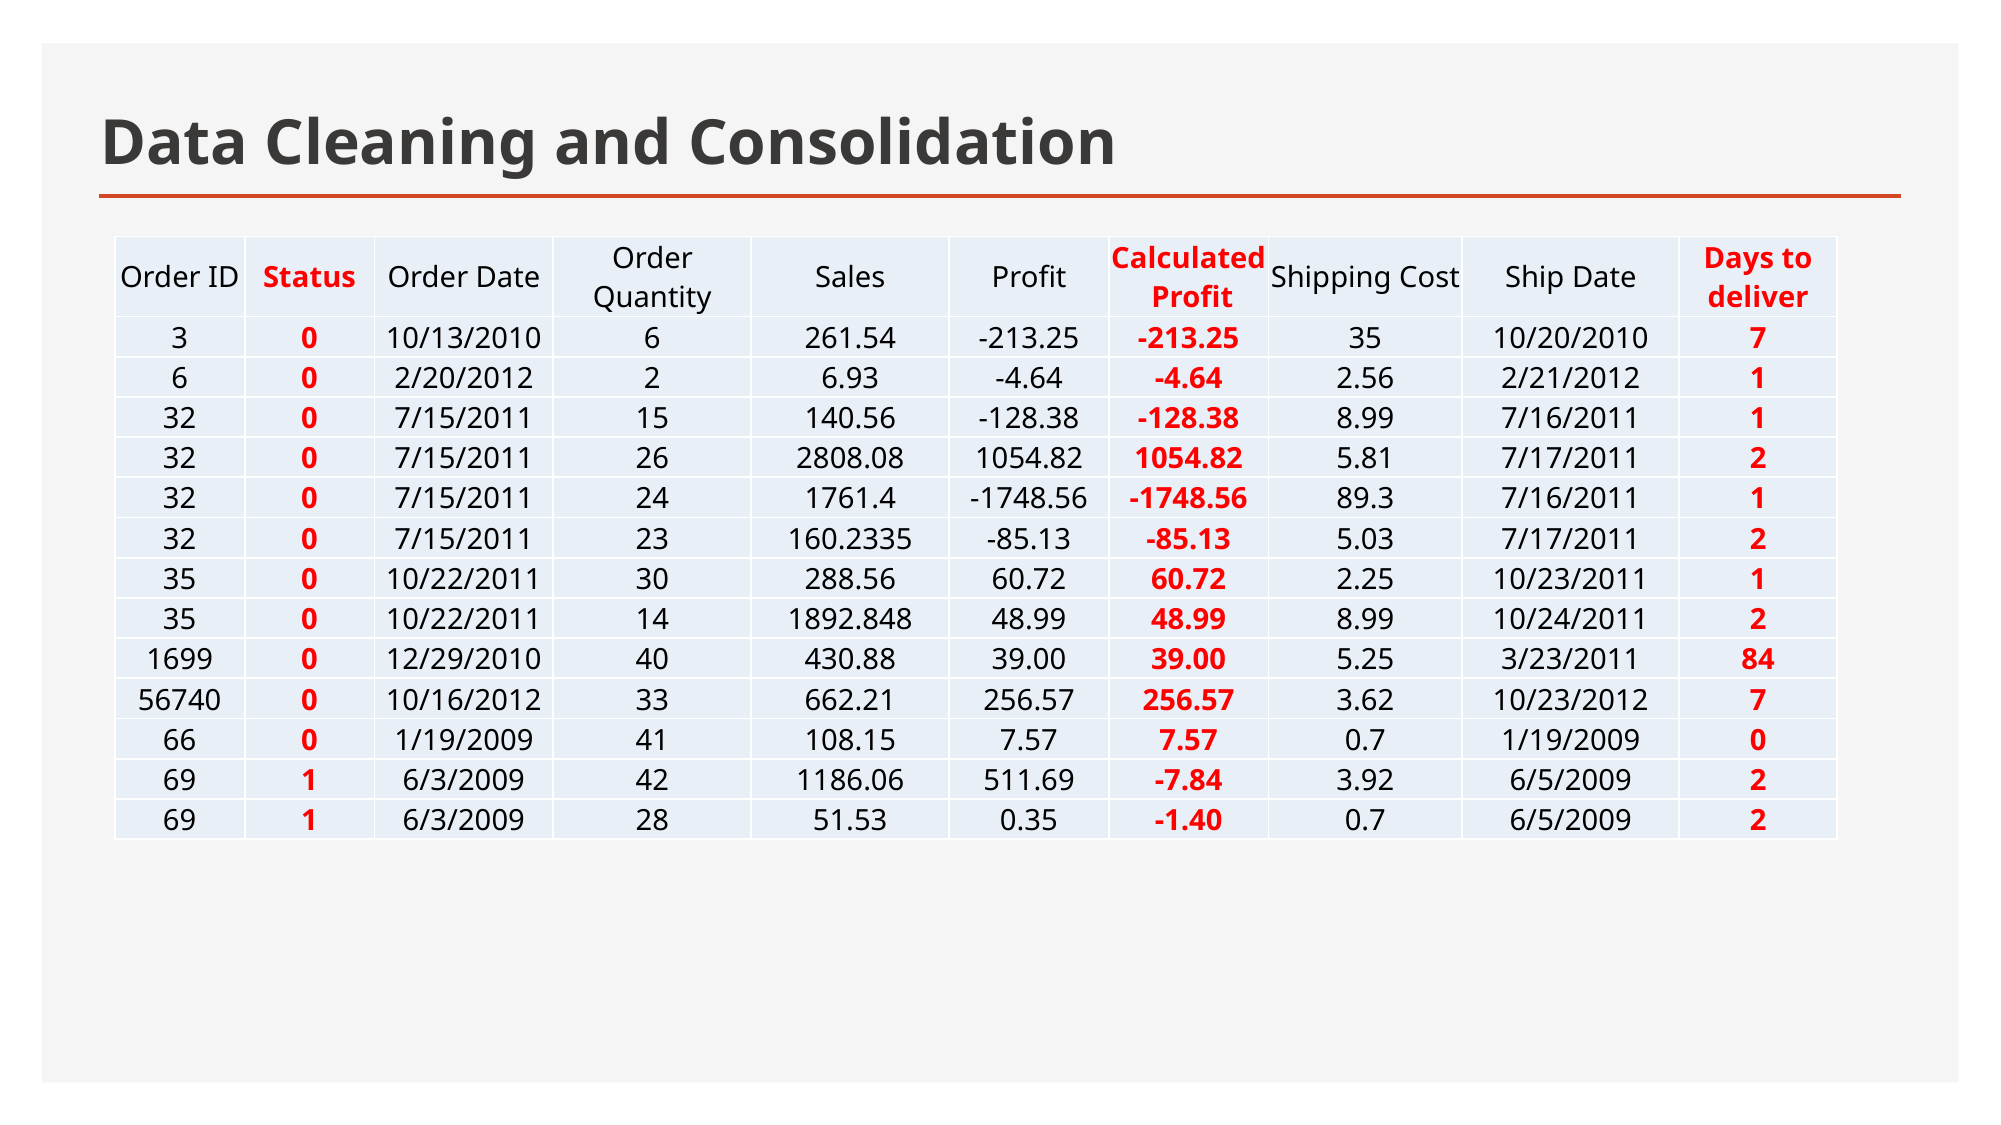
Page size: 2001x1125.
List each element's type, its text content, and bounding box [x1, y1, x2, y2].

table_cell 2 [1680, 760, 1836, 798]
table_cell 140.56 [752, 398, 948, 436]
table_cell 2 [1680, 800, 1836, 838]
table_cell 0 [246, 358, 374, 396]
table_cell 261.54 [752, 317, 948, 356]
table_cell 10/23/2012 [1463, 679, 1678, 718]
table_cell 32 [116, 438, 244, 476]
table_cell 32 [116, 518, 244, 557]
table_cell 6/3/2009 [375, 760, 552, 798]
table_cell 2 [554, 358, 750, 396]
table_cell 66 [116, 719, 244, 758]
table_cell 1 [246, 760, 374, 798]
table_cell 2808.08 [752, 438, 948, 476]
table_cell 89.3 [1269, 478, 1461, 517]
table_cell 108.15 [752, 719, 948, 758]
table_cell 1 [1680, 559, 1836, 597]
table_cell 40 [554, 639, 750, 677]
table_cell 42 [554, 760, 750, 798]
table_cell -4.64 [1110, 358, 1268, 396]
table_cell 1761.4 [752, 478, 948, 517]
table_cell 1054.82 [950, 438, 1108, 476]
table_cell -1.40 [1110, 800, 1268, 838]
table_cell 0.35 [950, 800, 1108, 838]
table_cell 256.57 [950, 679, 1108, 718]
table_cell 1 [246, 800, 374, 838]
table_cell 7 [1680, 679, 1836, 718]
table_cell 6 [554, 317, 750, 356]
table_cell 1 [1680, 478, 1836, 517]
table_cell 1892.848 [752, 599, 948, 637]
table_cell 0 [246, 639, 374, 677]
table_cell 0 [246, 599, 374, 637]
table_cell 51.53 [752, 800, 948, 838]
table_cell 2.25 [1269, 559, 1461, 597]
table_cell 288.56 [752, 559, 948, 597]
table_cell 7/17/2011 [1463, 518, 1678, 557]
table_cell 1/19/2009 [1463, 719, 1678, 758]
table_cell 7.57 [1110, 719, 1268, 758]
table_cell 0 [246, 518, 374, 557]
table_header Order ID [116, 237, 244, 316]
table_cell 48.99 [950, 599, 1108, 637]
table_cell 7/15/2011 [375, 438, 552, 476]
table_cell 0 [246, 398, 374, 436]
table_cell 160.2335 [752, 518, 948, 557]
table_header Status [246, 237, 374, 316]
table_cell 33 [554, 679, 750, 718]
table_cell 35 [1269, 317, 1461, 356]
table_cell -128.38 [1110, 398, 1268, 436]
table_cell 6/5/2009 [1463, 800, 1678, 838]
table_cell -4.64 [950, 358, 1108, 396]
table_cell 84 [1680, 639, 1836, 677]
table_cell 256.57 [1110, 679, 1268, 718]
table_header Shipping Cost [1269, 237, 1461, 316]
table_cell 0 [246, 719, 374, 758]
table_cell -85.13 [950, 518, 1108, 557]
table_cell 14 [554, 599, 750, 637]
table_cell 7/17/2011 [1463, 438, 1678, 476]
table_cell 7/15/2011 [375, 398, 552, 436]
table_cell 1699 [116, 639, 244, 677]
table_cell 3.92 [1269, 760, 1461, 798]
table_cell 5.25 [1269, 639, 1461, 677]
table_cell 32 [116, 398, 244, 436]
table_cell 32 [116, 478, 244, 517]
table_cell 2.56 [1269, 358, 1461, 396]
table_cell -128.38 [950, 398, 1108, 436]
table_cell 10/16/2012 [375, 679, 552, 718]
table_cell 8.99 [1269, 599, 1461, 637]
table_cell 56740 [116, 679, 244, 718]
table_cell 0 [246, 317, 374, 356]
table_cell 10/20/2010 [1463, 317, 1678, 356]
table_cell 15 [554, 398, 750, 436]
table_cell 6.93 [752, 358, 948, 396]
table_cell 39.00 [1110, 639, 1268, 677]
table_cell 1 [1680, 358, 1836, 396]
table_cell 7/16/2011 [1463, 398, 1678, 436]
table_cell 28 [554, 800, 750, 838]
table_cell 662.21 [752, 679, 948, 718]
table_cell 1/19/2009 [375, 719, 552, 758]
table_cell 39.00 [950, 639, 1108, 677]
table_cell 10/13/2010 [375, 317, 552, 356]
table_cell 7/15/2011 [375, 518, 552, 557]
table_cell 12/29/2010 [375, 639, 552, 677]
table_cell 48.99 [1110, 599, 1268, 637]
table_cell 69 [116, 800, 244, 838]
table_cell 5.03 [1269, 518, 1461, 557]
table_cell 0 [246, 478, 374, 517]
table_cell -1748.56 [1110, 478, 1268, 517]
table_cell 10/23/2011 [1463, 559, 1678, 597]
table_cell 1054.82 [1110, 438, 1268, 476]
table_cell 6 [116, 358, 244, 396]
table_cell 0.7 [1269, 800, 1461, 838]
table_cell 7 [1680, 317, 1836, 356]
table_cell 5.81 [1269, 438, 1461, 476]
table_cell 0 [246, 679, 374, 718]
table_cell 3/23/2011 [1463, 639, 1678, 677]
table_cell 0.7 [1269, 719, 1461, 758]
table_cell 0 [246, 559, 374, 597]
table_cell -1748.56 [950, 478, 1108, 517]
table_header Order Date [375, 237, 552, 316]
table_header Order Quantity [554, 237, 750, 316]
table_cell 430.88 [752, 639, 948, 677]
table_cell 511.69 [950, 760, 1108, 798]
table_cell -7.84 [1110, 760, 1268, 798]
table_cell 3 [116, 317, 244, 356]
table_cell 6/3/2009 [375, 800, 552, 838]
table_cell 3.62 [1269, 679, 1461, 718]
table_cell 2/20/2012 [375, 358, 552, 396]
table_cell 35 [116, 559, 244, 597]
table_cell 0 [1680, 719, 1836, 758]
table_cell -213.25 [950, 317, 1108, 356]
table_cell 1186.06 [752, 760, 948, 798]
table_cell 10/22/2011 [375, 559, 552, 597]
table_cell 7/15/2011 [375, 478, 552, 517]
table_cell -213.25 [1110, 317, 1268, 356]
table_cell 41 [554, 719, 750, 758]
table_cell 6/5/2009 [1463, 760, 1678, 798]
table_cell 24 [554, 478, 750, 517]
table_header Ship Date [1463, 237, 1678, 316]
table_cell 8.99 [1269, 398, 1461, 436]
table_cell 10/24/2011 [1463, 599, 1678, 637]
table_cell 2 [1680, 518, 1836, 557]
table_cell 60.72 [1110, 559, 1268, 597]
table_cell -85.13 [1110, 518, 1268, 557]
table_cell 26 [554, 438, 750, 476]
table_cell 23 [554, 518, 750, 557]
table_cell 7/16/2011 [1463, 478, 1678, 517]
table_header Sales [752, 237, 948, 316]
table_cell 0 [246, 438, 374, 476]
table_cell 7.57 [950, 719, 1108, 758]
table_cell 1 [1680, 398, 1836, 436]
table_header Calculated Profit [1110, 237, 1268, 316]
table_cell 2/21/2012 [1463, 358, 1678, 396]
table_cell 69 [116, 760, 244, 798]
table_cell 2 [1680, 599, 1836, 637]
table_header Days to deliver [1680, 237, 1836, 316]
table_header Profit [950, 237, 1108, 316]
table_cell 60.72 [950, 559, 1108, 597]
table_cell 30 [554, 559, 750, 597]
table_cell 2 [1680, 438, 1836, 476]
title Data Cleaning and Consolidation [85, 79, 1214, 185]
table_cell 10/22/2011 [375, 599, 552, 637]
table_cell 35 [116, 599, 244, 637]
